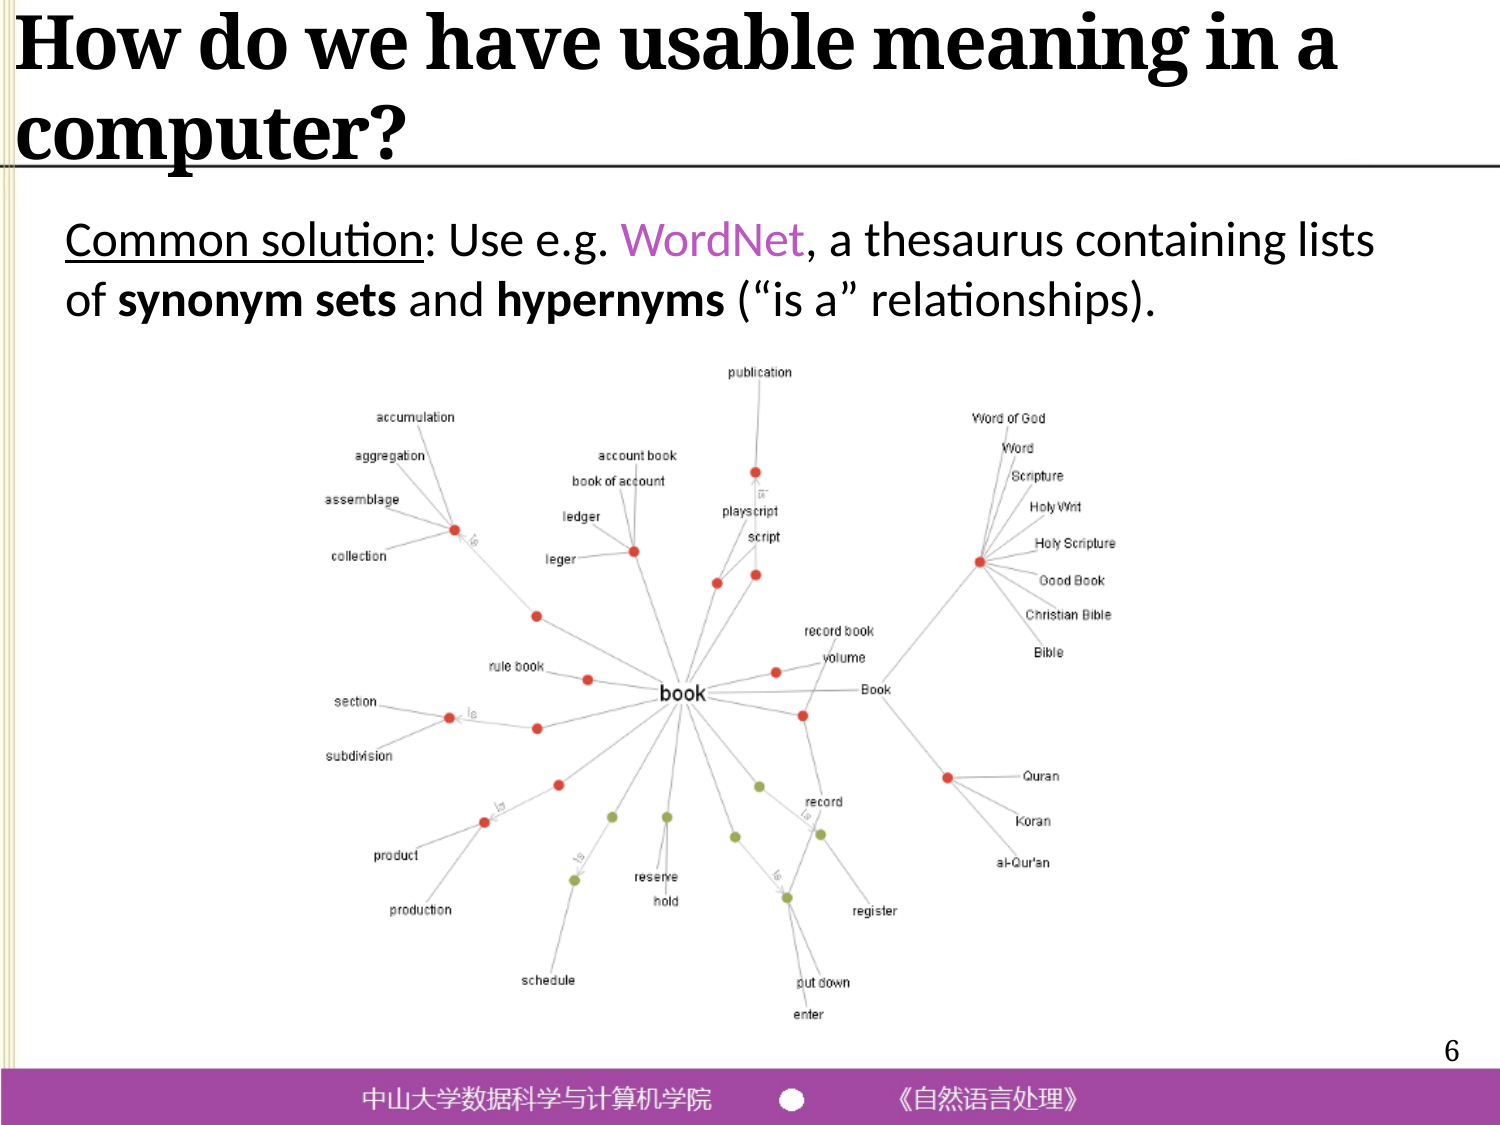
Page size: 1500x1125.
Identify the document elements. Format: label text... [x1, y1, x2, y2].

slide_number 6 [1350, 1025, 1475, 1100]
title How do we have usable meaning in a computer? [12, 0, 1500, 179]
picture [0, 0, 1500, 1125]
text_box Common solution: Use e.g. WordNet, a thesaurus containing lists of synonym sets and hypernyms (“is a” relationships). [62, 204, 1388, 327]
